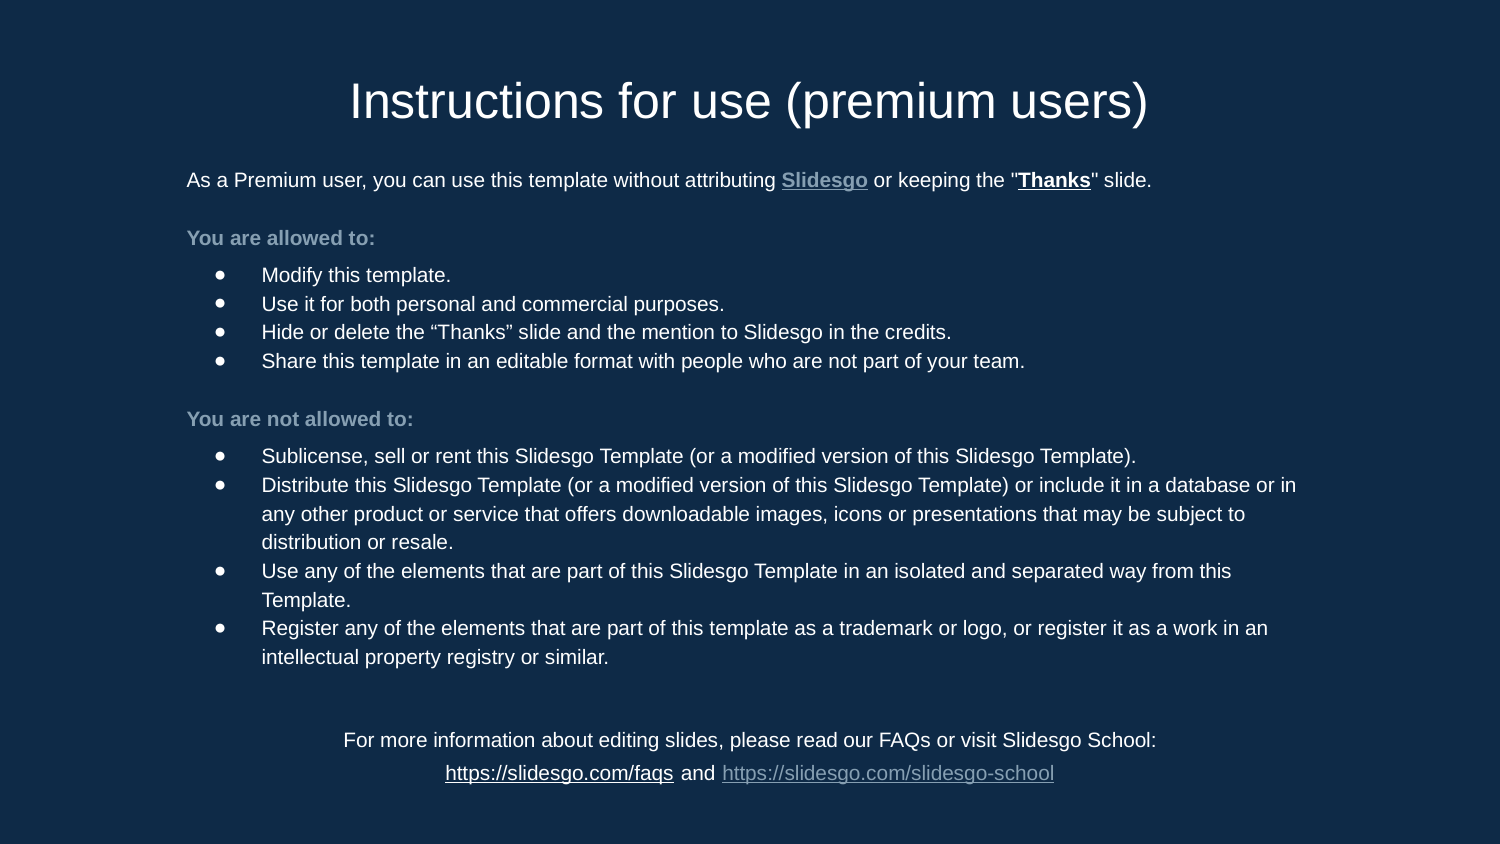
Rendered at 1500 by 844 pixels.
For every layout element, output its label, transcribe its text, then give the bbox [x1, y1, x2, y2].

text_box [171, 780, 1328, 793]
text_box For more information about editing slides, please read our FAQs or visit Slidesgo School: https://slidesgo.com/faqs and https://slidesgo.com/slidesgo-school [171, 707, 1328, 780]
title Instructions for use (premium users) [171, 53, 1328, 133]
text_box As a Premium user, you can use this template without attributing Slidesgo or keeping the "Thanks" slide. You are allowed to: Modify this template. Use it for both personal and commercial purposes. Hide or delete the “Thanks” slide and the mention to Slidesgo in the credits. Share this template in an editable format with people who are not part of your team. You are not allowed to: Sublicense, sell or rent this Slidesgo Template (or a modified version of this Slidesgo Template). Distribute this Slidesgo Template (or a modified version of this Slidesgo Template) or include it in a database or in any other product or service that offers downloadable images, icons or presentations that may be subject to distribution or resale. Use any of the elements that are part of this Slidesgo Template in an isolated and separated way from this Template. Register any of the elements that are part of this template as a trademark or logo, or register it as a work in an intellectual property registry or similar. [171, 148, 1328, 707]
